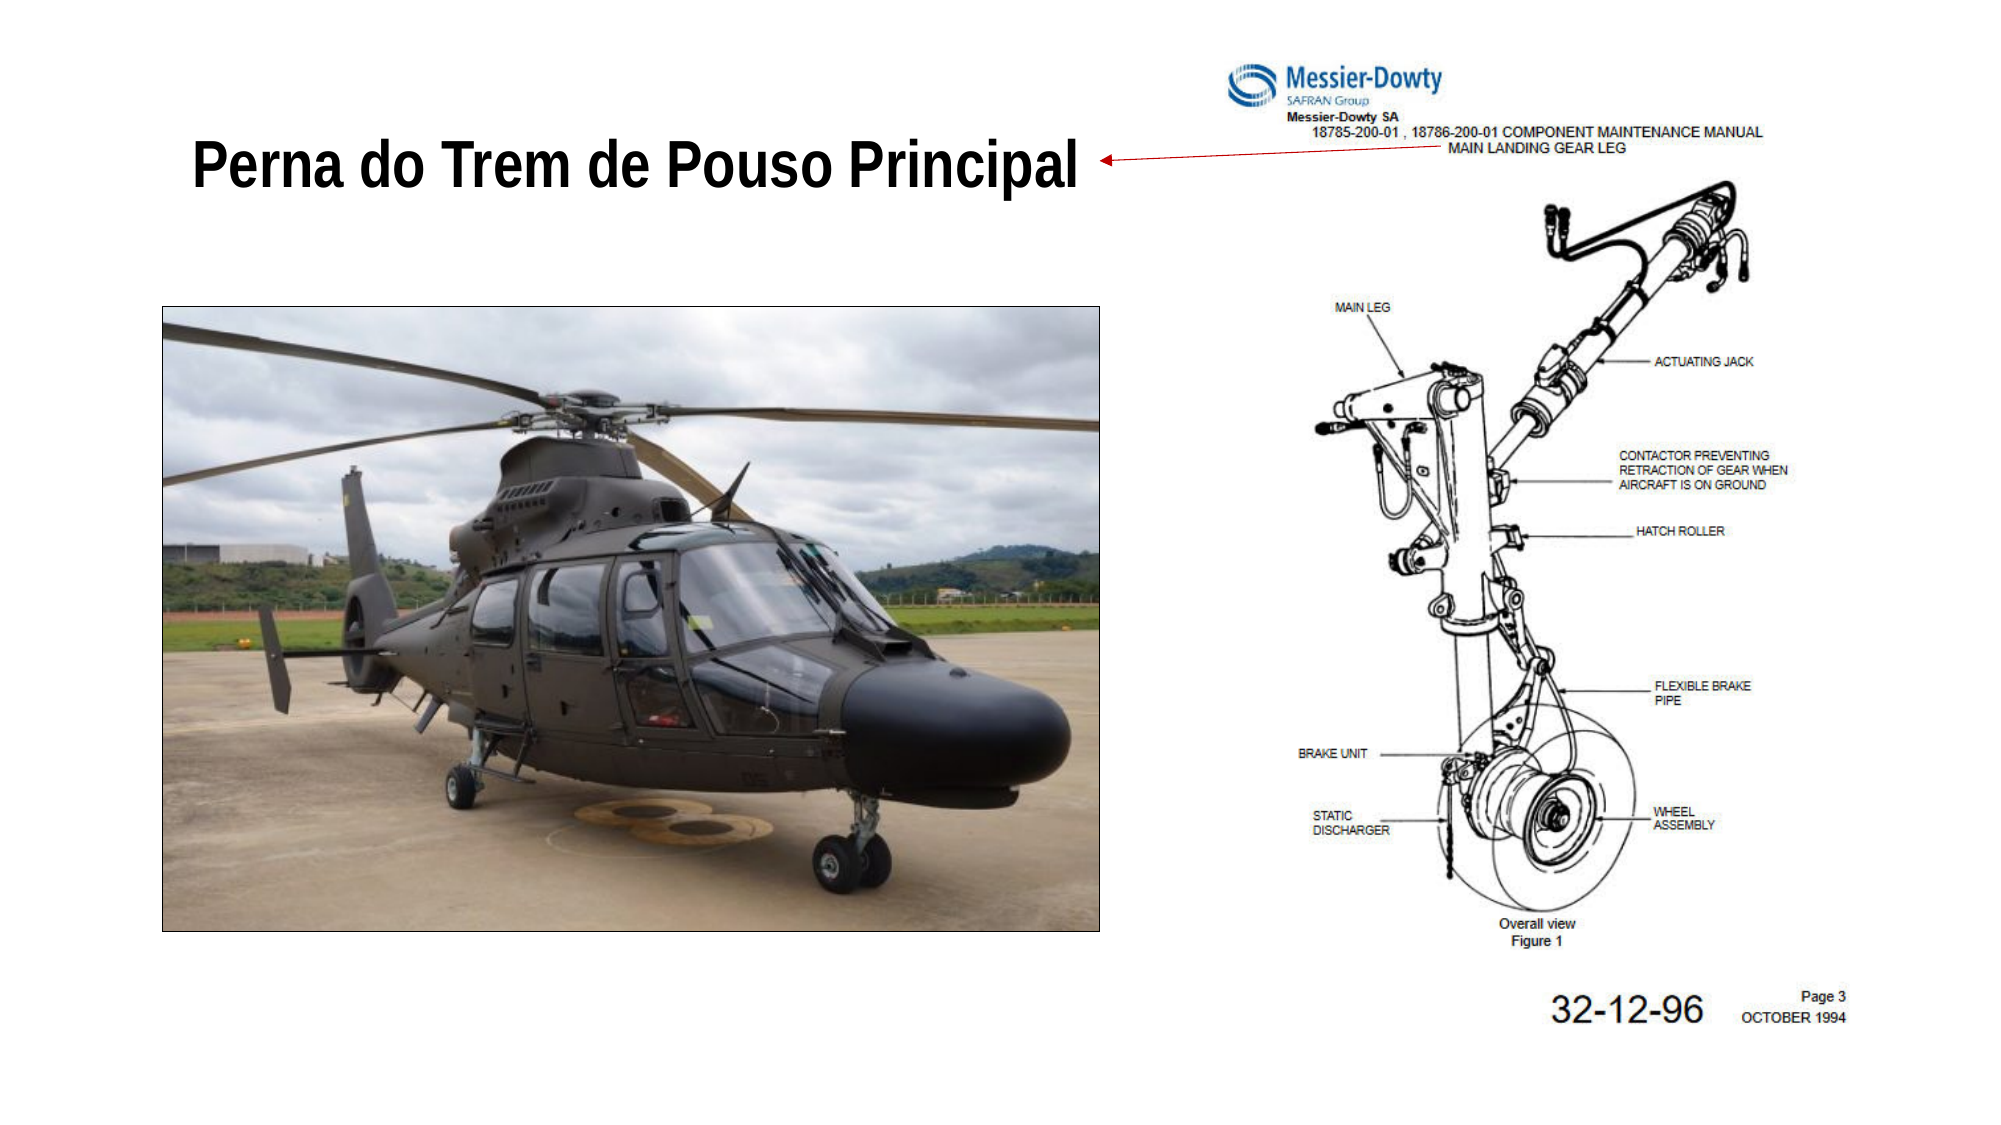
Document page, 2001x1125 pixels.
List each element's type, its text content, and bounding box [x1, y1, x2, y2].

picture [1129, 50, 1892, 1056]
text_box Perna do Trem de Pouso Principal [177, 113, 1100, 209]
picture [162, 306, 1100, 932]
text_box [1099, 145, 1441, 162]
